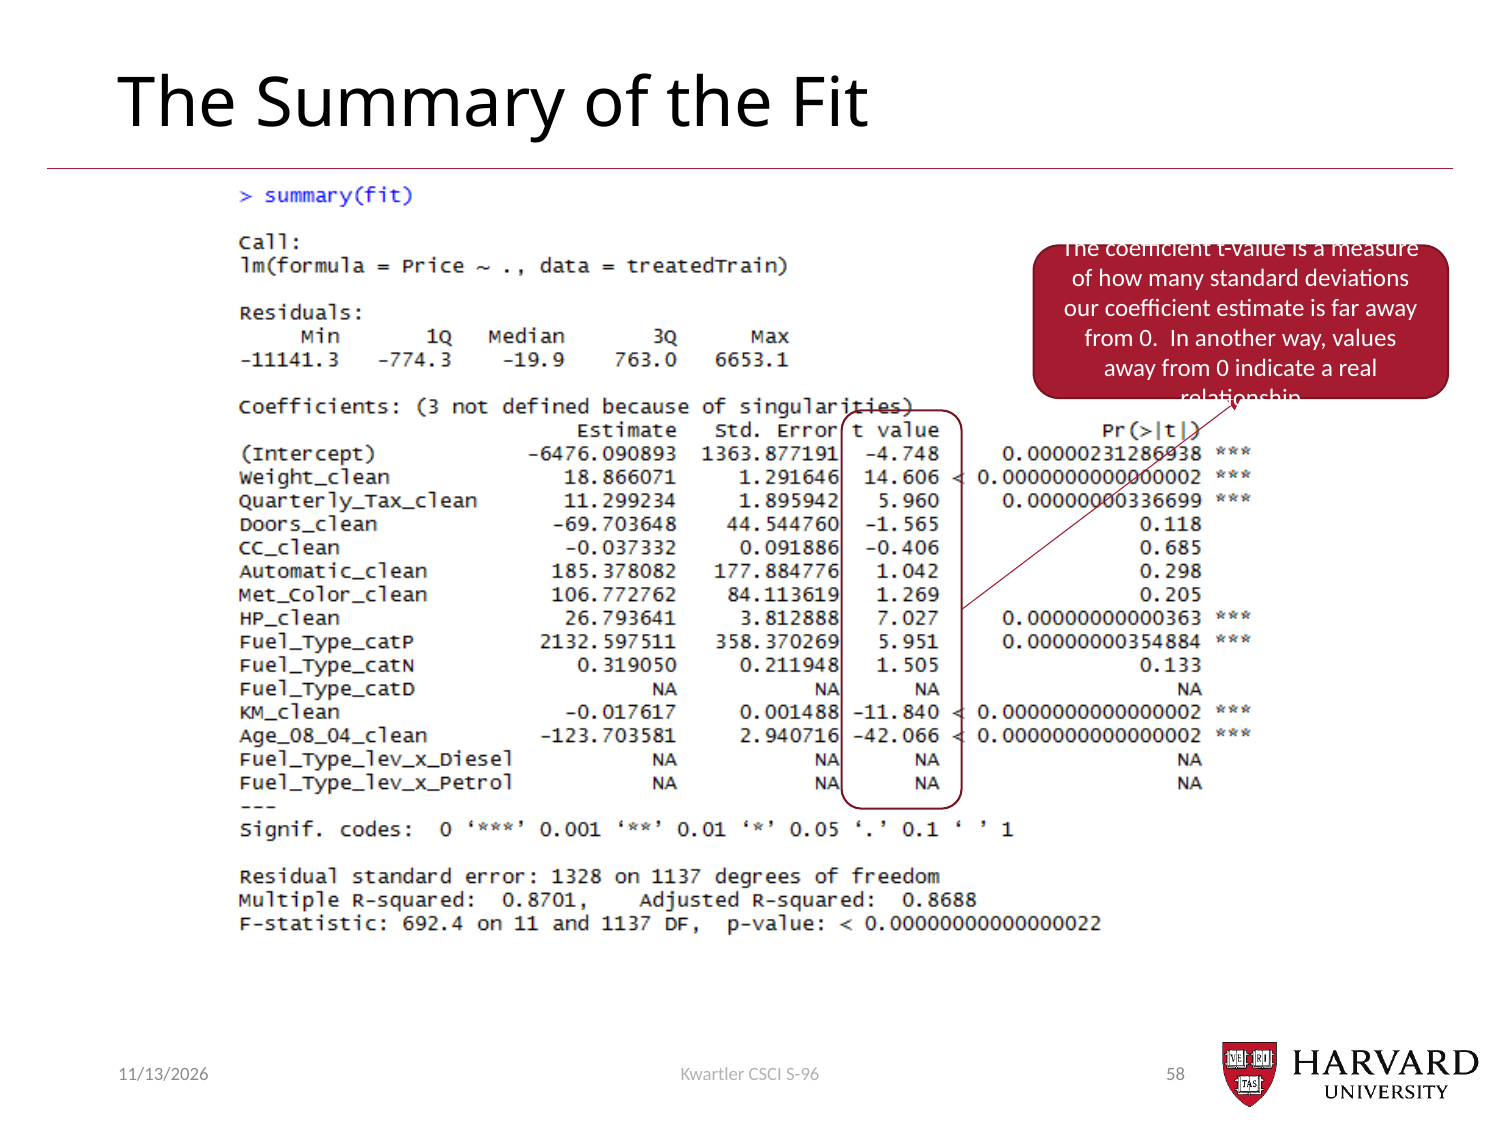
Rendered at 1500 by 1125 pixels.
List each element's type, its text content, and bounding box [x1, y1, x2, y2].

picture [1200, 1024, 1500, 1125]
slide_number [103, 1042, 441, 1103]
title The Summary of the Fit [103, 59, 1397, 157]
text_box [961, 398, 1241, 610]
picture [231, 182, 1268, 943]
footer Kwartler CSCI S-96 [496, 1042, 1004, 1103]
slide_number 58 [1059, 1042, 1200, 1103]
text_box The coefficient t-value is a measure of how many standard deviations our coefficient estimate is far away from 0. In another way, values away from 0 indicate a real relationship [1268, 244, 1450, 400]
